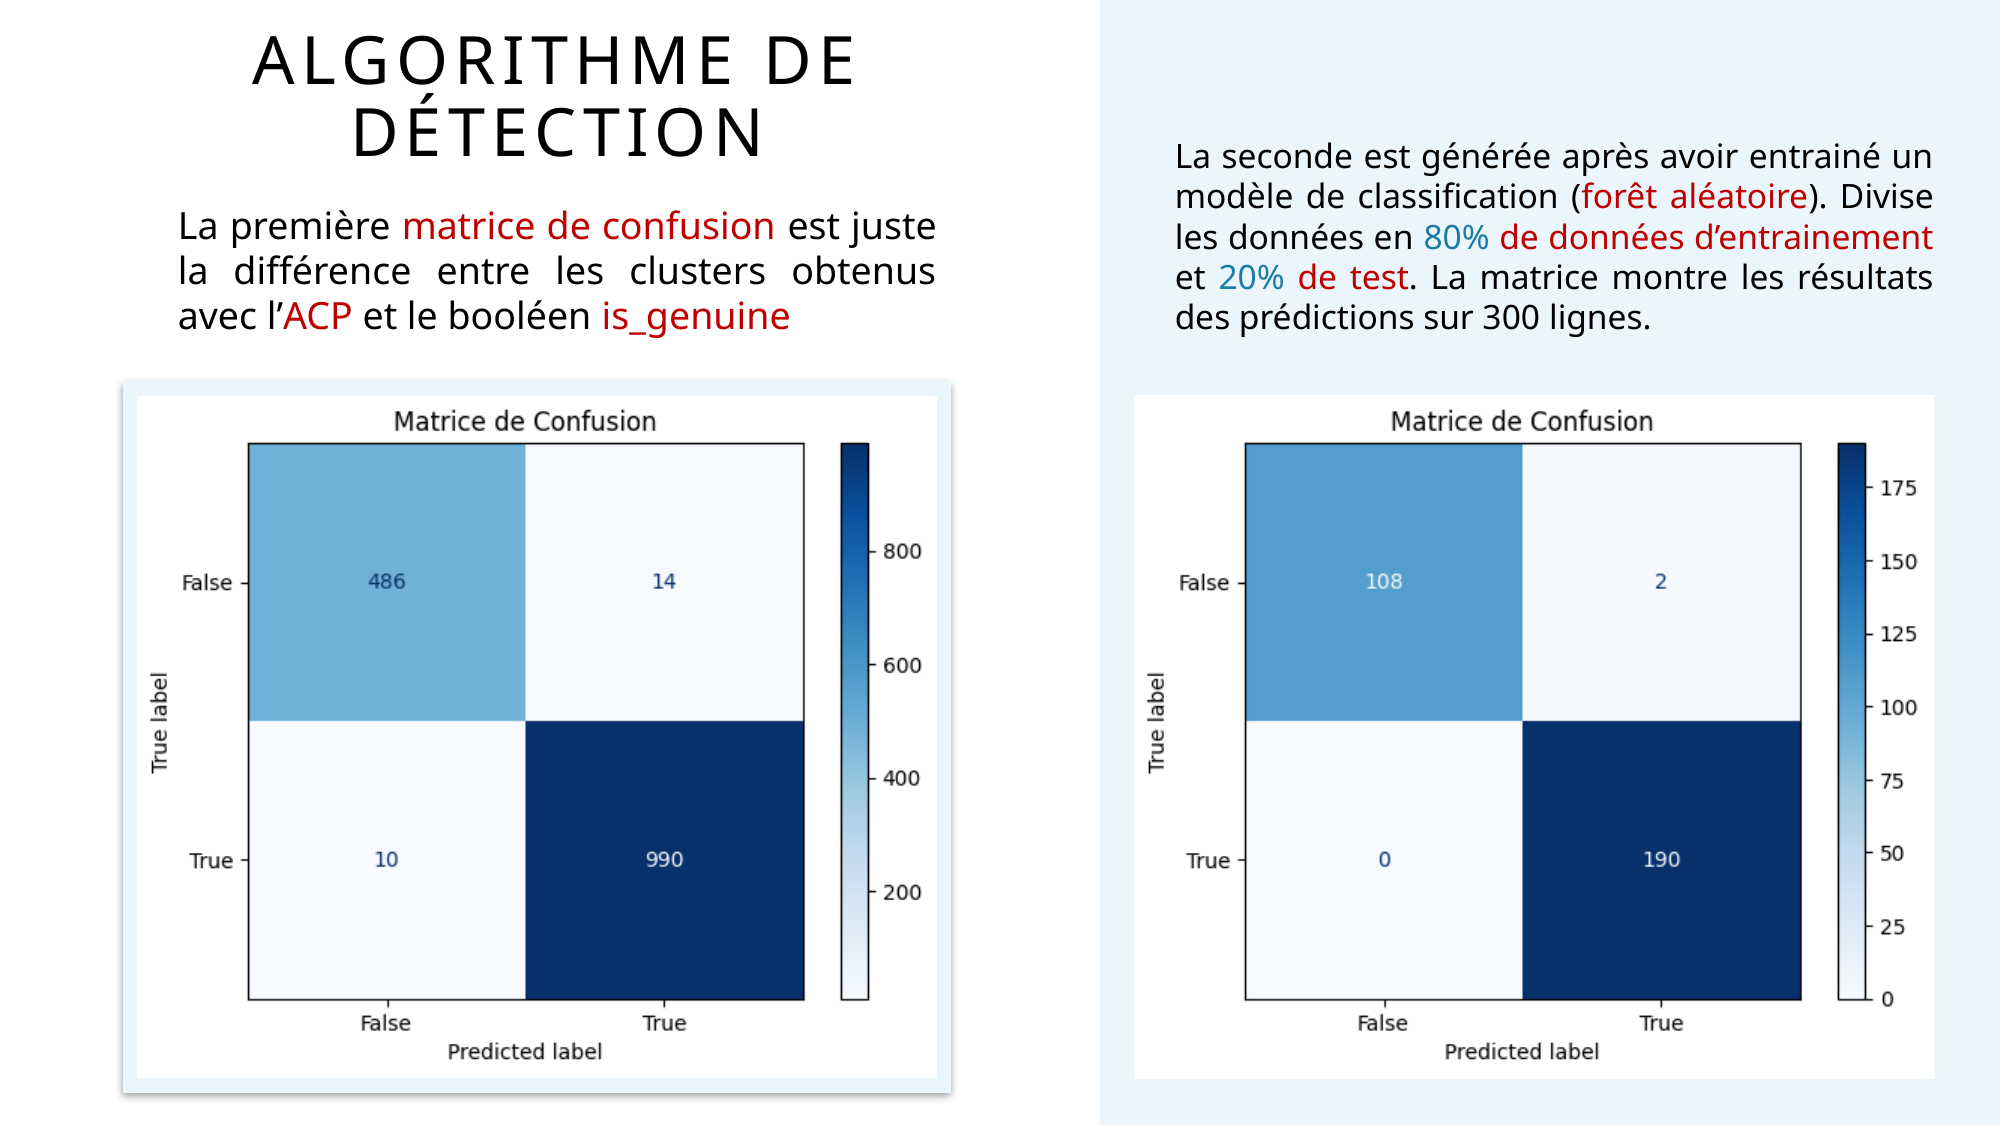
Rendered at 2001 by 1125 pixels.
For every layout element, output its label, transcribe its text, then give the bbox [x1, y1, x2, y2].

text_box La seconde est générée après avoir entrainé un modèle de classification (forêt aléatoire). Divise les données en 80% de données d’entrainement et 20% de test. La matrice montre les résultats des prédictions sur 300 lignes. [1174, 135, 1934, 370]
text_box La première matrice de confusion est juste la différence entre les clusters obtenus avec l’ACP et le booléen is_genuine [177, 202, 937, 352]
title Algorithme de détection [231, 46, 884, 171]
picture [1134, 395, 1934, 1079]
picture [137, 395, 937, 1079]
